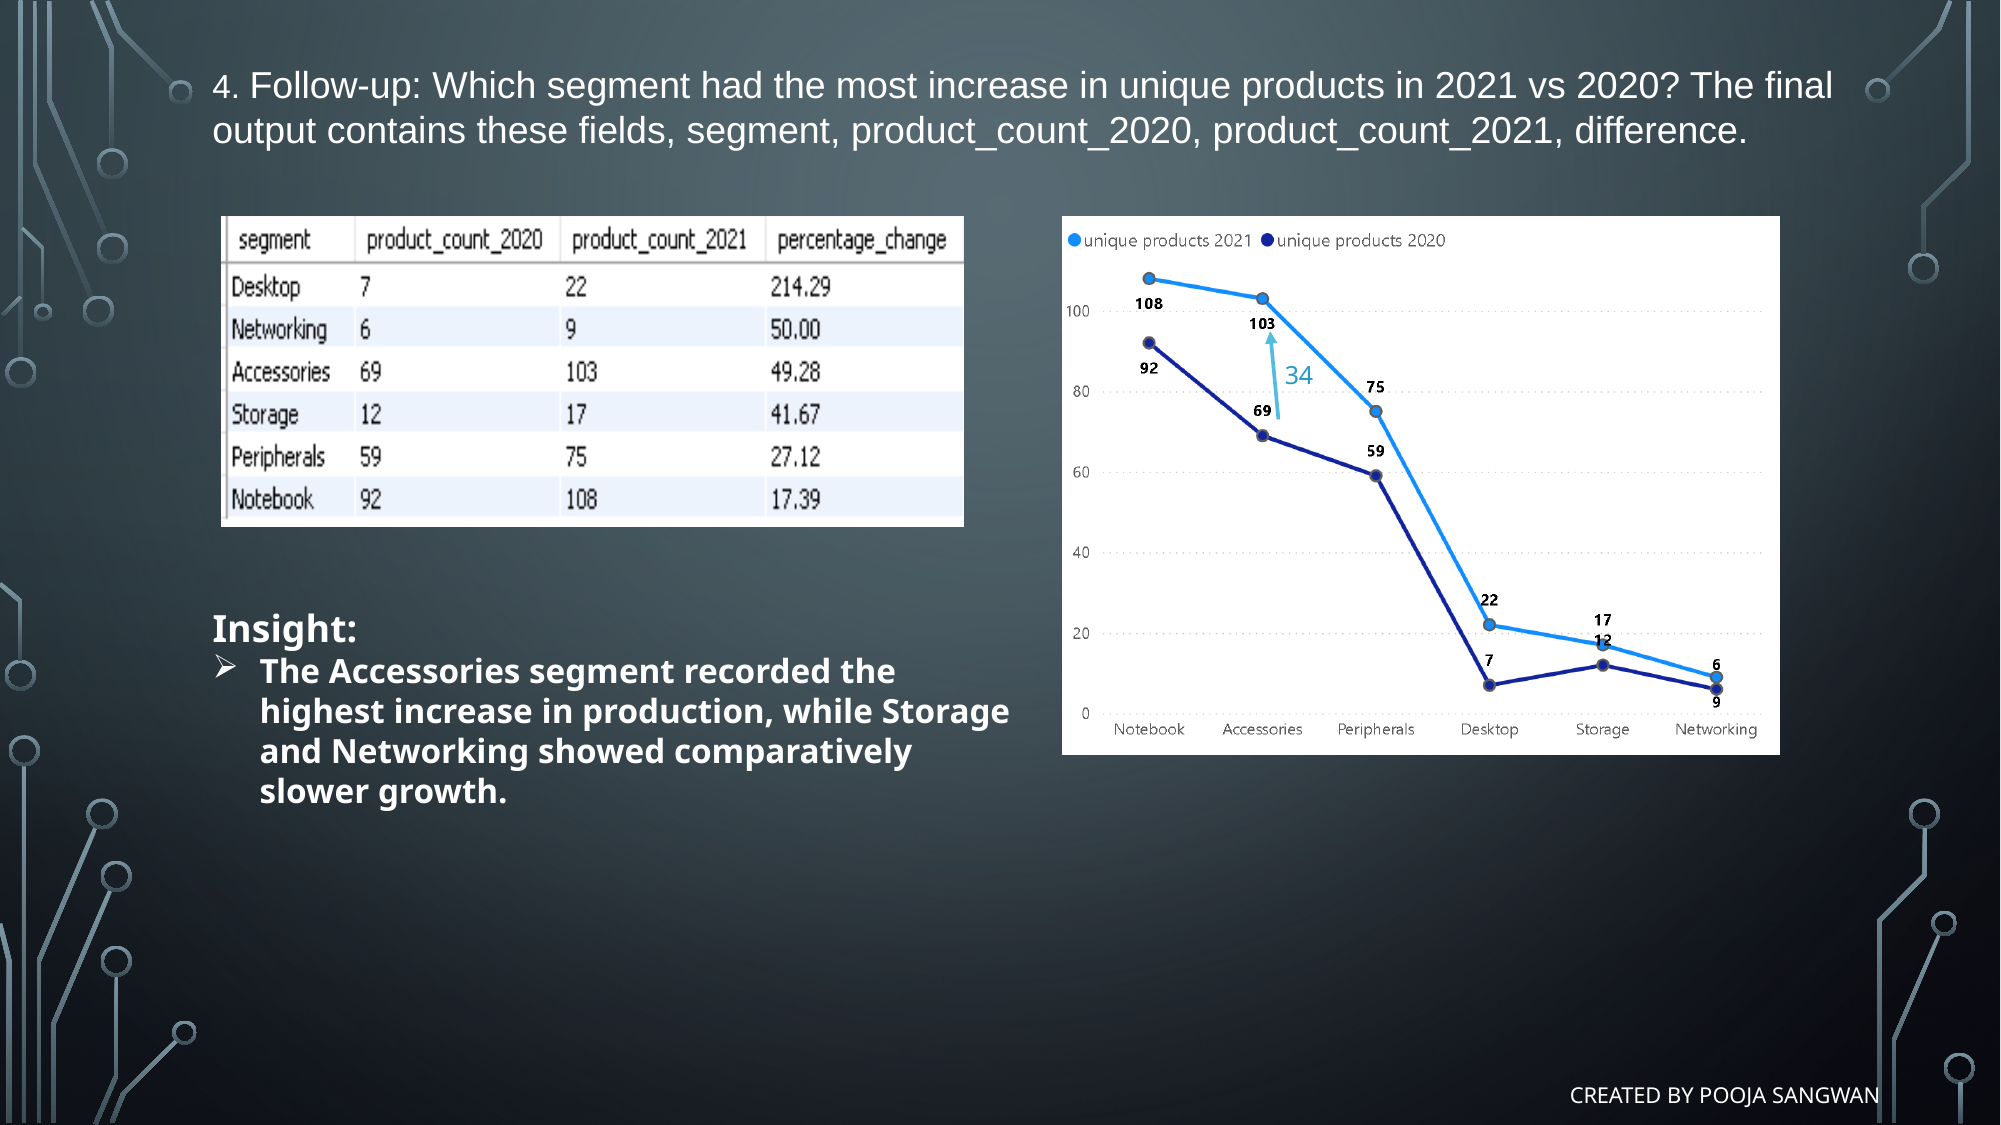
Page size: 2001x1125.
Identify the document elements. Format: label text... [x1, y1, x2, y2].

text_box Insight: The Accessories segment recorded the highest increase in production, while Storage and Networking showed comparatively slower growth. [197, 597, 1037, 818]
picture [221, 216, 965, 528]
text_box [1269, 330, 1279, 420]
footer Created by Pooja Sangwan [1554, 1065, 1944, 1125]
text_box 4. Follow-up: Which segment had the most increase in unique products in 2021 vs 2020? The final output contains these fields, segment, product_count_2020, product_count_2021, difference. [197, 54, 1890, 159]
picture [1062, 216, 1780, 755]
